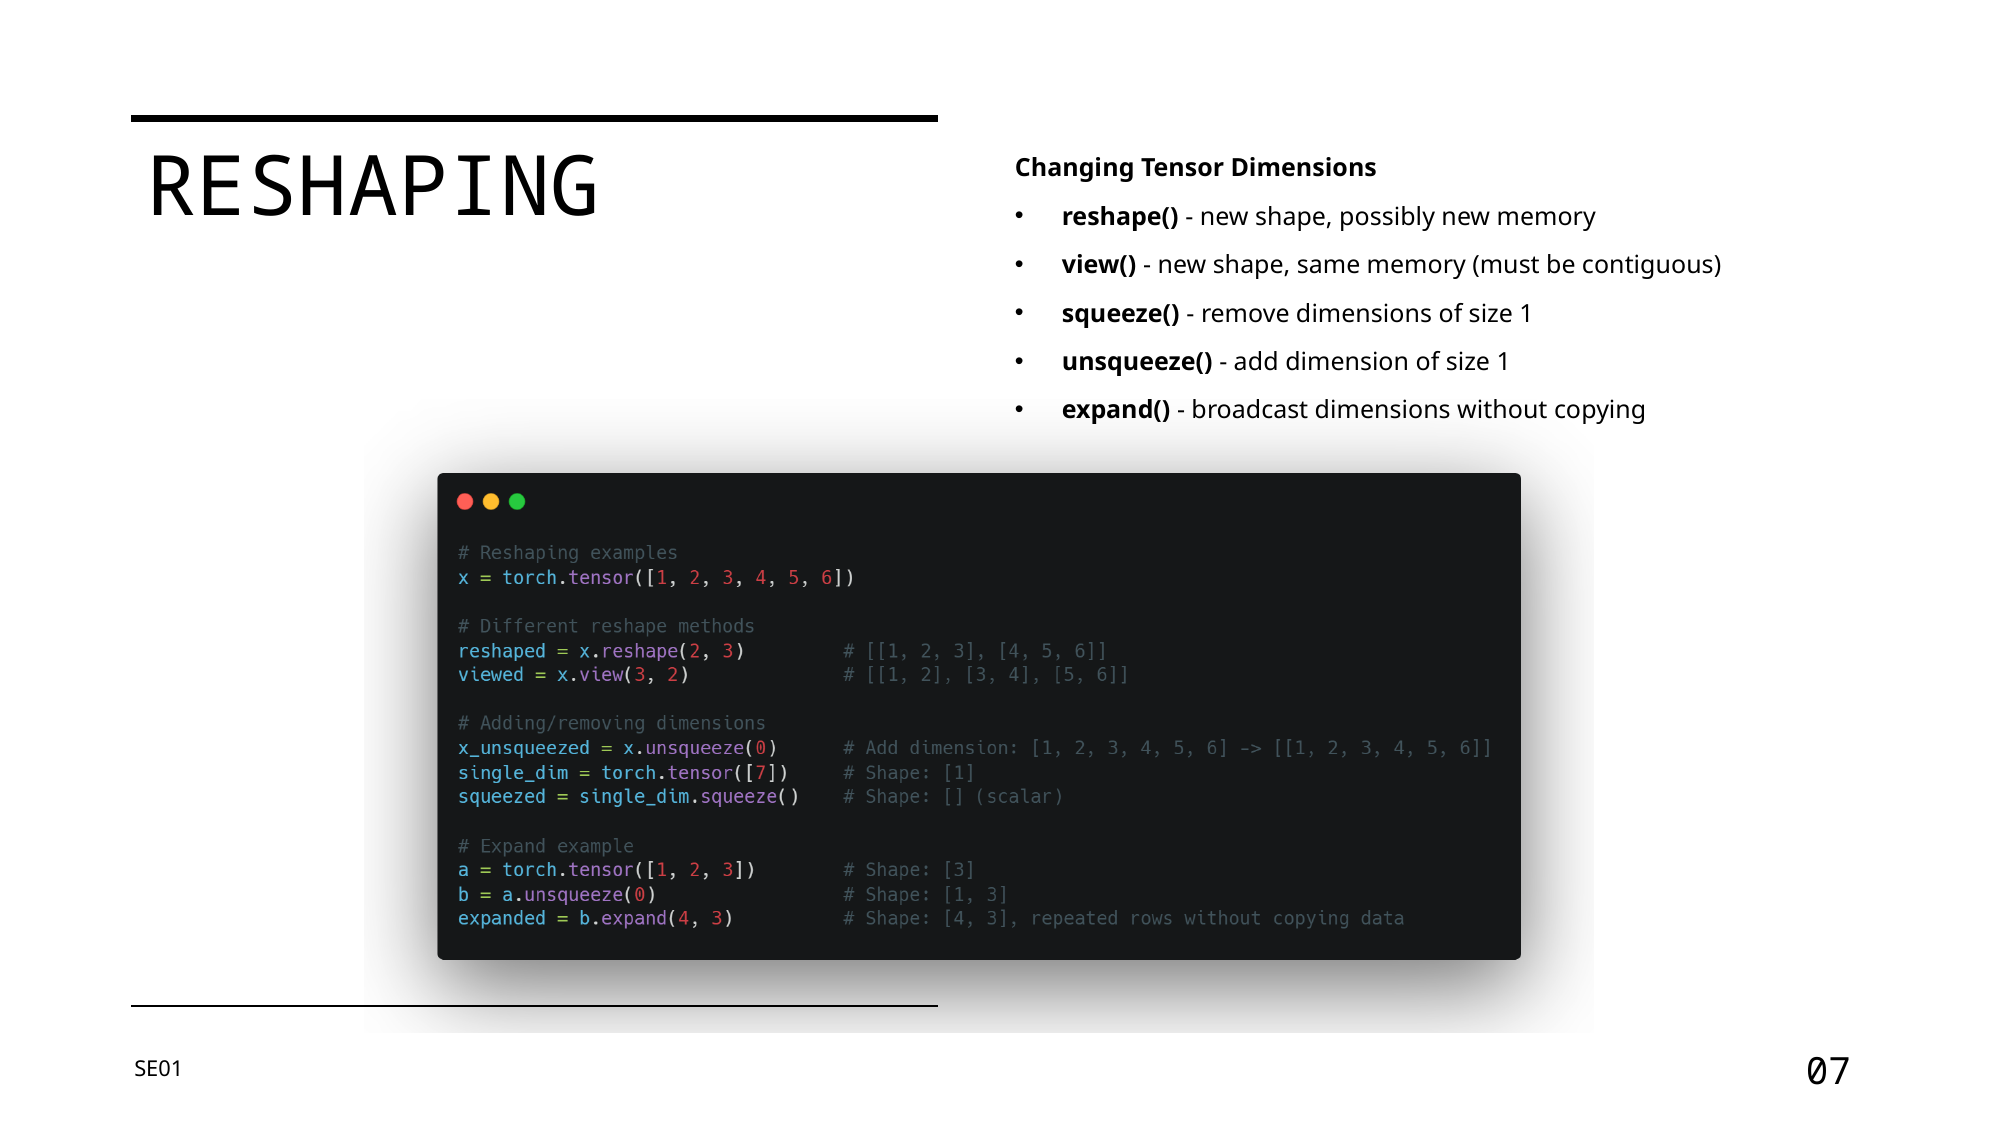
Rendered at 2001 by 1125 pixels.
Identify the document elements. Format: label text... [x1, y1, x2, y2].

text_box SE01 [119, 1038, 865, 1098]
text_box 07 [1791, 1042, 1902, 1103]
text_box RESHAPING [131, 124, 847, 376]
picture [364, 399, 1594, 1033]
